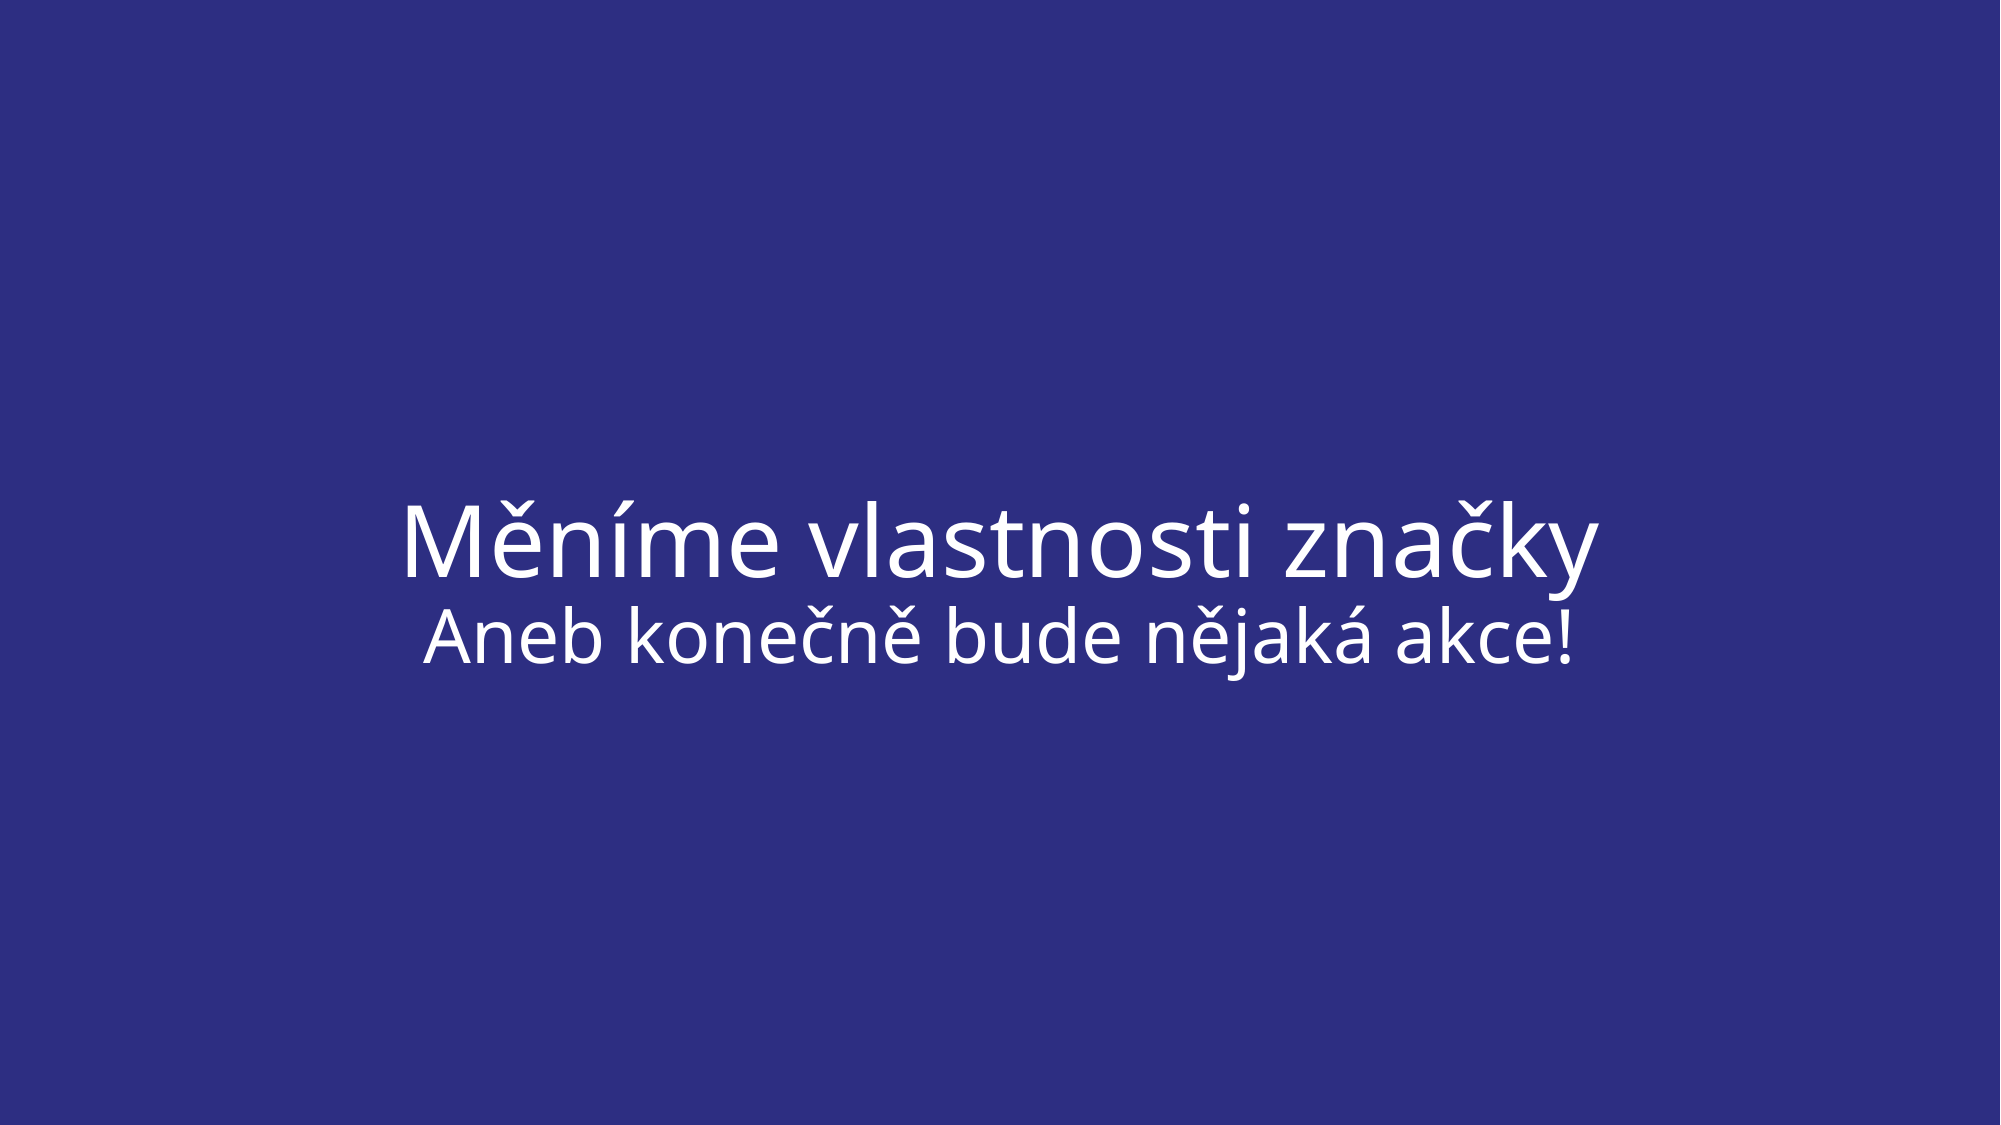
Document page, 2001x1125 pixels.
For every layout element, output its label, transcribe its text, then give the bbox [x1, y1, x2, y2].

title Měníme vlastnosti značky Aneb konečně bude nějaká akce! [177, 224, 1823, 946]
